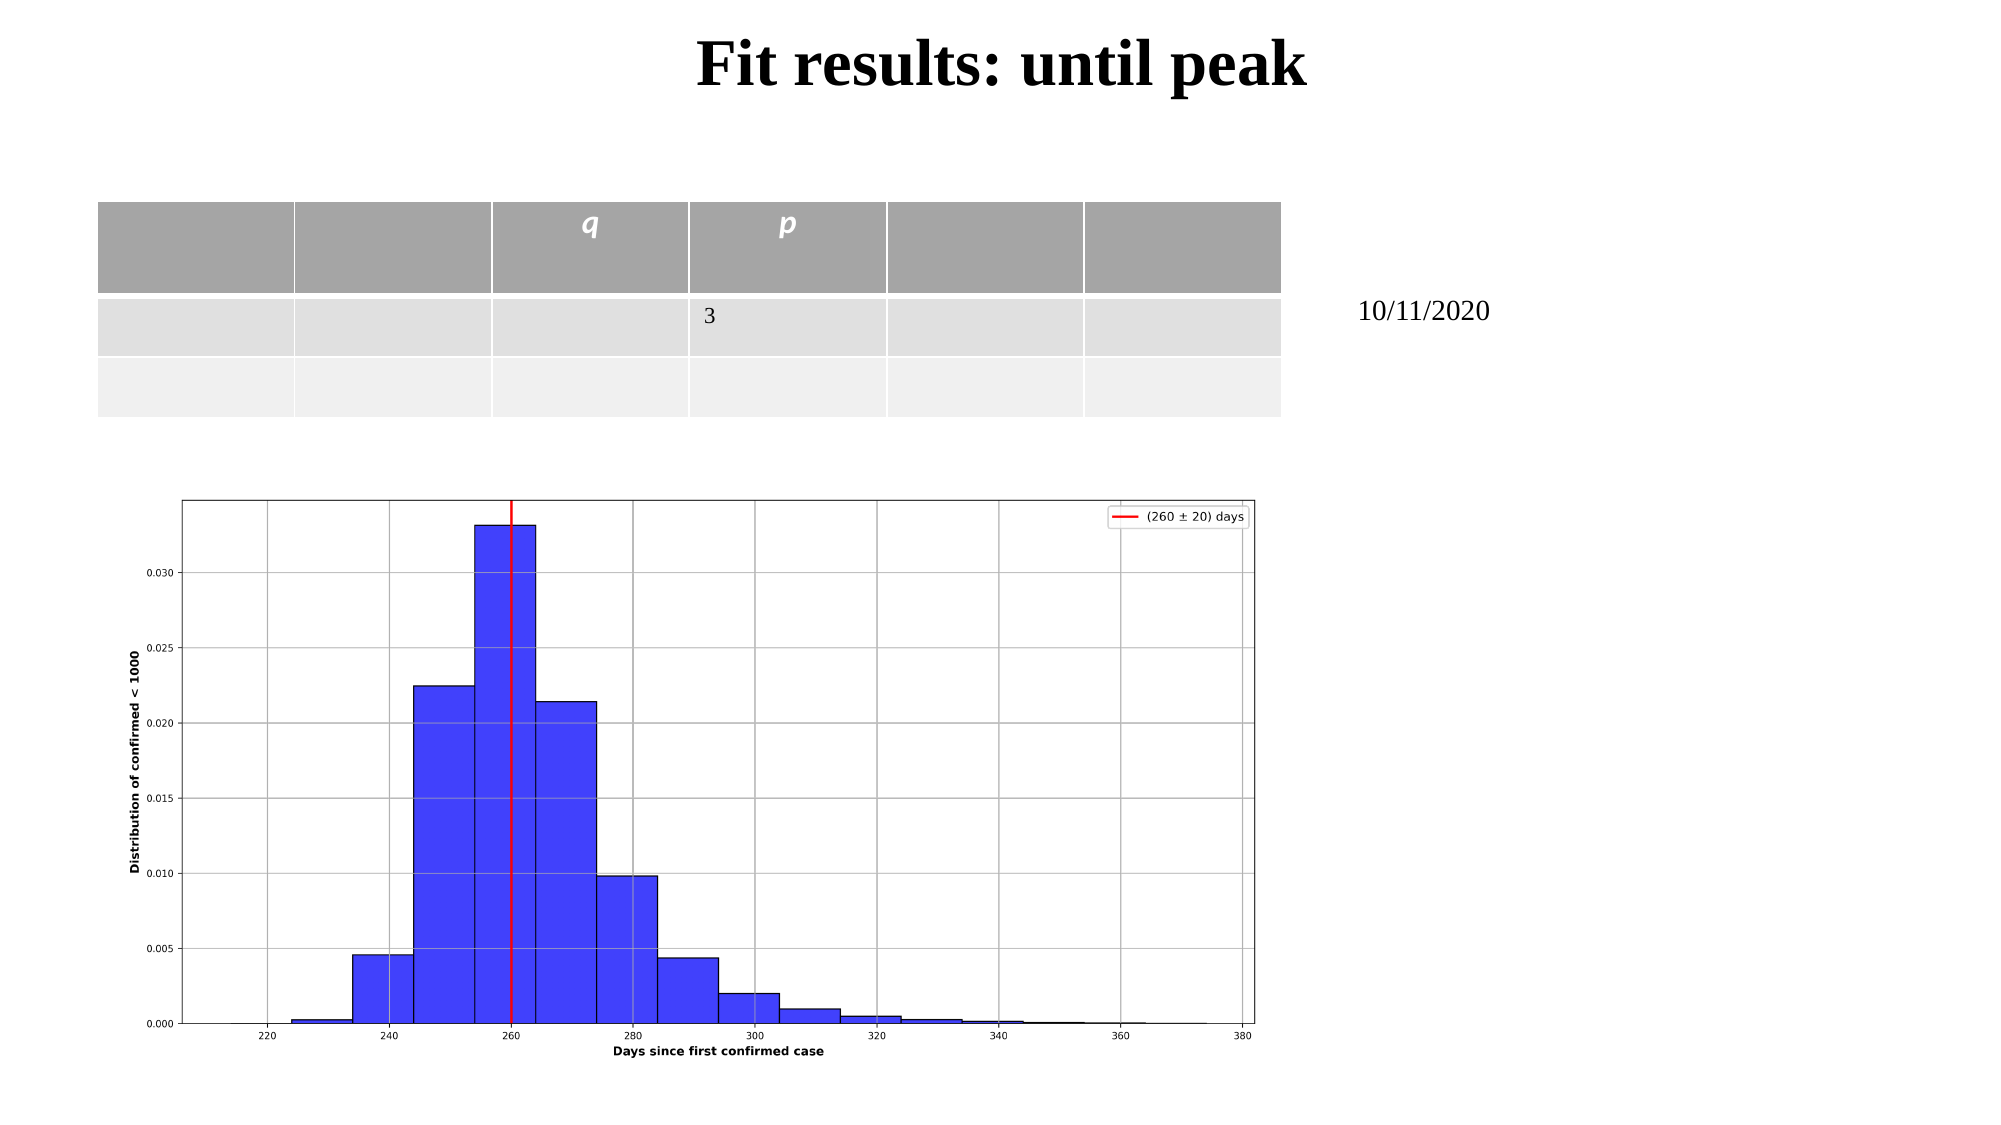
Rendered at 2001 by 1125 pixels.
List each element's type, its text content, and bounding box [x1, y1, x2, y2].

text_box 10/11/2020 [1342, 284, 1828, 334]
title Fit results: until peak [148, 0, 1874, 128]
picture [9, 417, 1393, 1110]
